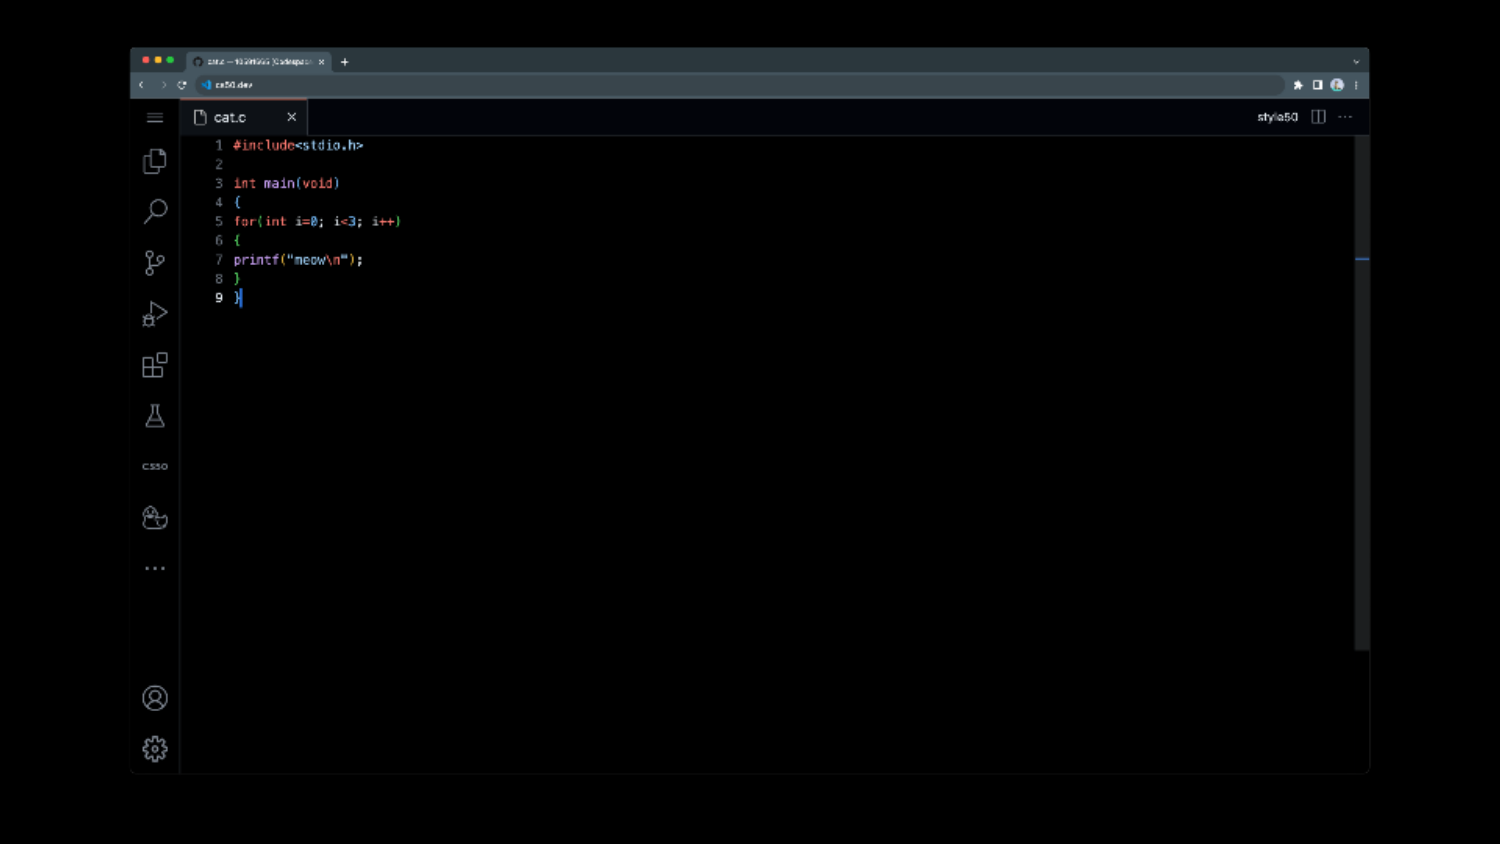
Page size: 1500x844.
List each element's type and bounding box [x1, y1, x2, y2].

picture [95, 24, 1405, 819]
